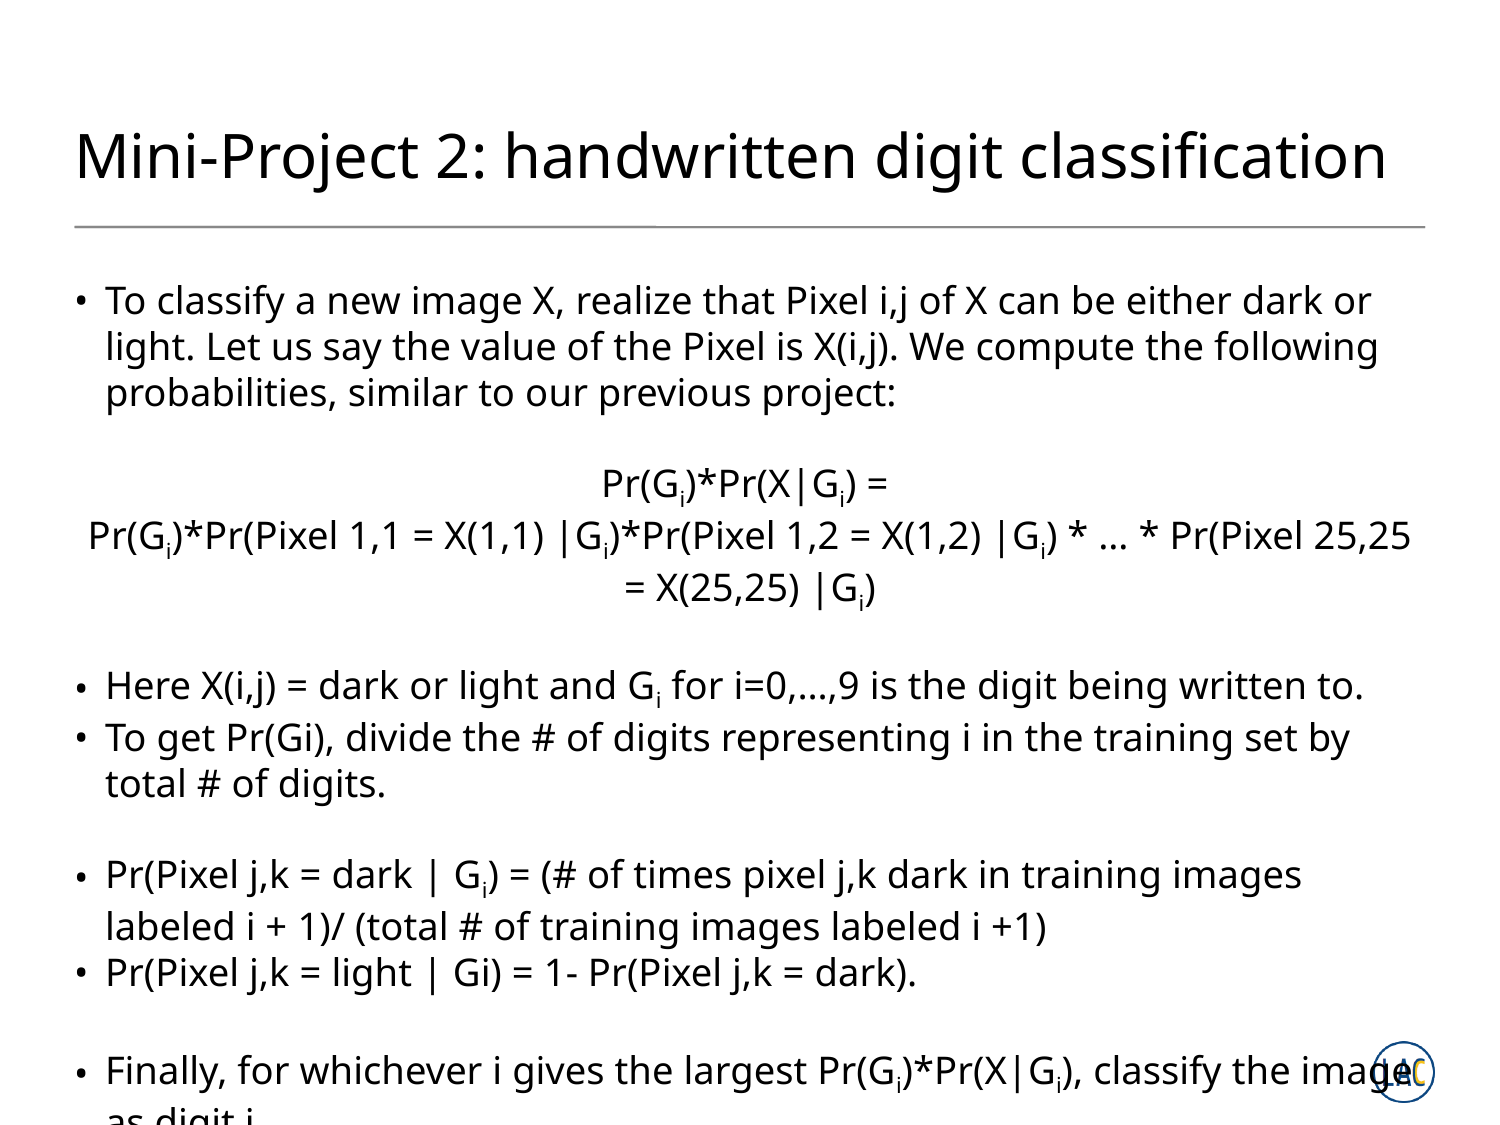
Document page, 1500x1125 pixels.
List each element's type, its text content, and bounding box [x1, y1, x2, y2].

list To classify a new image X, realize that Pixel i,j of X can be either dark or light. Let us say the value of the Pixel is X(i,j). We compute the following probabilities, similar to our previous project: Pr(Gi)*Pr(X|Gi) = Pr(Gi)*Pr(Pixel 1,1 = X(1,1) |Gi)*Pr(Pixel 1,2 = X(1,2) |Gi) * … * Pr(Pixel 25,25 = X(25,25) |Gi) Here X(i,j) = dark or light and Gi for i=0,…,9 is the digit being written to. To get Pr(Gi), divide the # of digits representing i in the training set by total # of digits. Pr(Pixel j,k = dark | Gi) = (# of times pixel j,k dark in training images labeled i + 1)/ (total # of training images labeled i +1) Pr(Pixel j,k = light | Gi) = 1- Pr(Pixel j,k = dark). Finally, for whichever i gives the largest Pr(Gi)*Pr(X|Gi), classify the image as digit i. [65, 268, 1435, 1026]
picture [1372, 1041, 1435, 1103]
title Mini-Project 2: handwritten digit classification [65, 38, 1435, 200]
